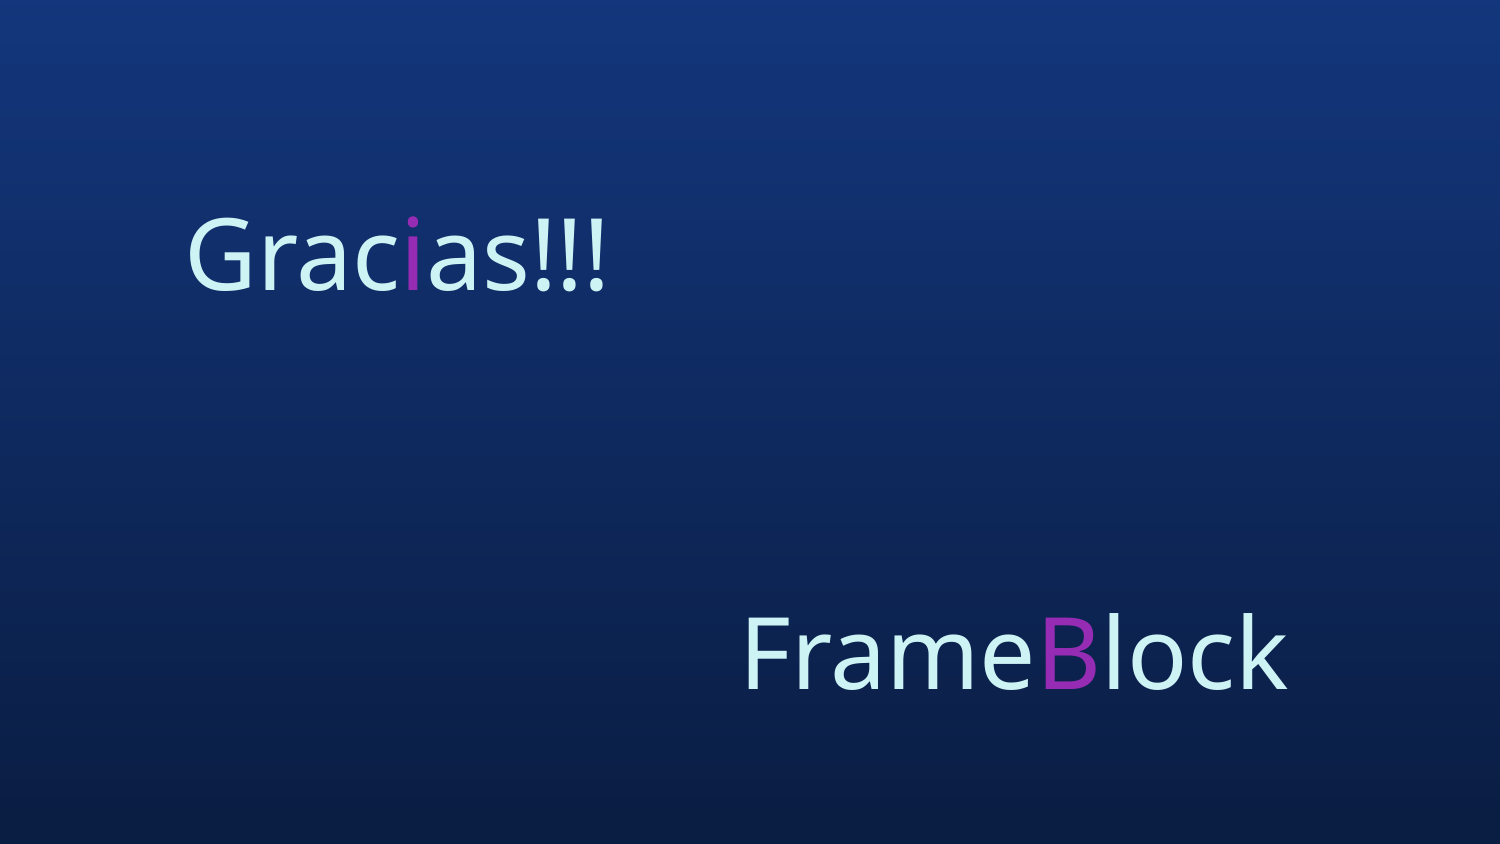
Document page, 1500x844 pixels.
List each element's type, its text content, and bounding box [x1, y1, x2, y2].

text_box Gracias!!! [31, 127, 765, 373]
title FrameBlock [658, 541, 1371, 758]
